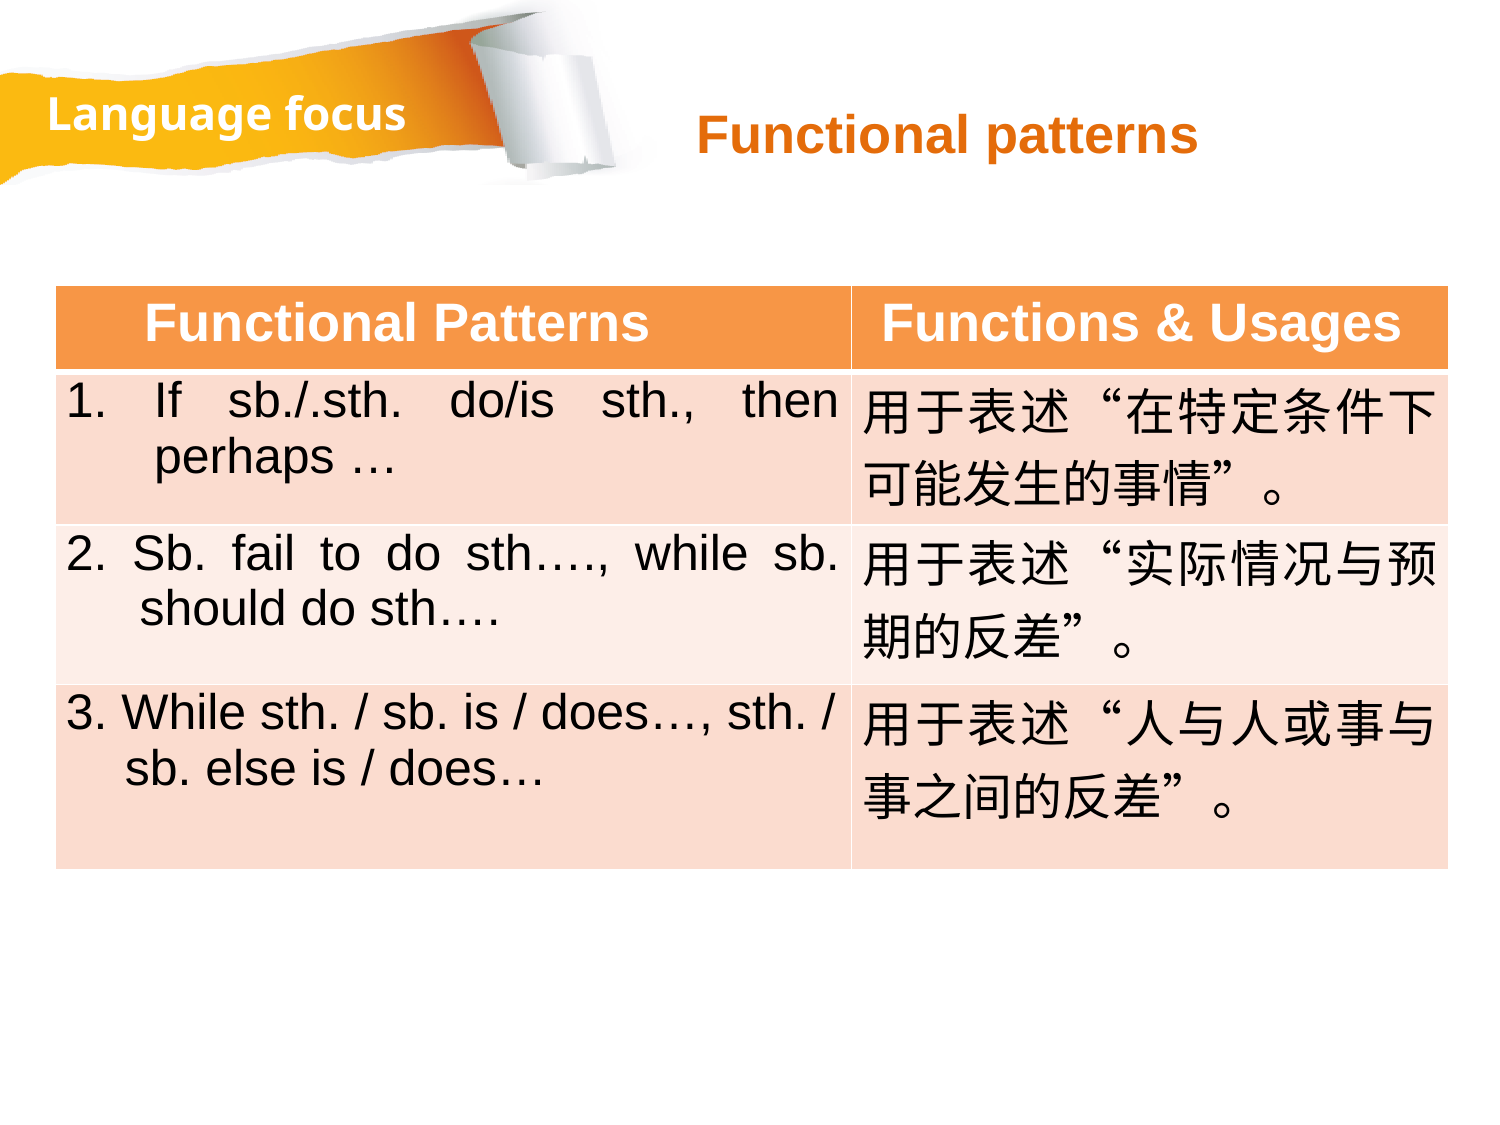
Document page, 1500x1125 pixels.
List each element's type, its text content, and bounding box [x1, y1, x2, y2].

table_cell 1. If sb./.sth. do/is sth., then perhaps … [56, 375, 851, 524]
table_cell 用于表述“实际情况与预期的反差”。 [852, 526, 1448, 684]
table_cell 用于表述“人与人或事与事之间的反差”。 [852, 685, 1448, 869]
table_header Functional Patterns [56, 286, 851, 369]
table_cell 2. Sb. fail to do sth…., while sb. should do sth…. [56, 526, 851, 684]
table_header Functions & Usages [852, 286, 1448, 369]
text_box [0, 0, 1220, 185]
table_cell 3. While sth. / sb. is / does…, sth. / sb. else is / does… [56, 685, 851, 869]
table_cell 用于表述“在特定条件下可能发生的事情”。 [852, 375, 1448, 524]
